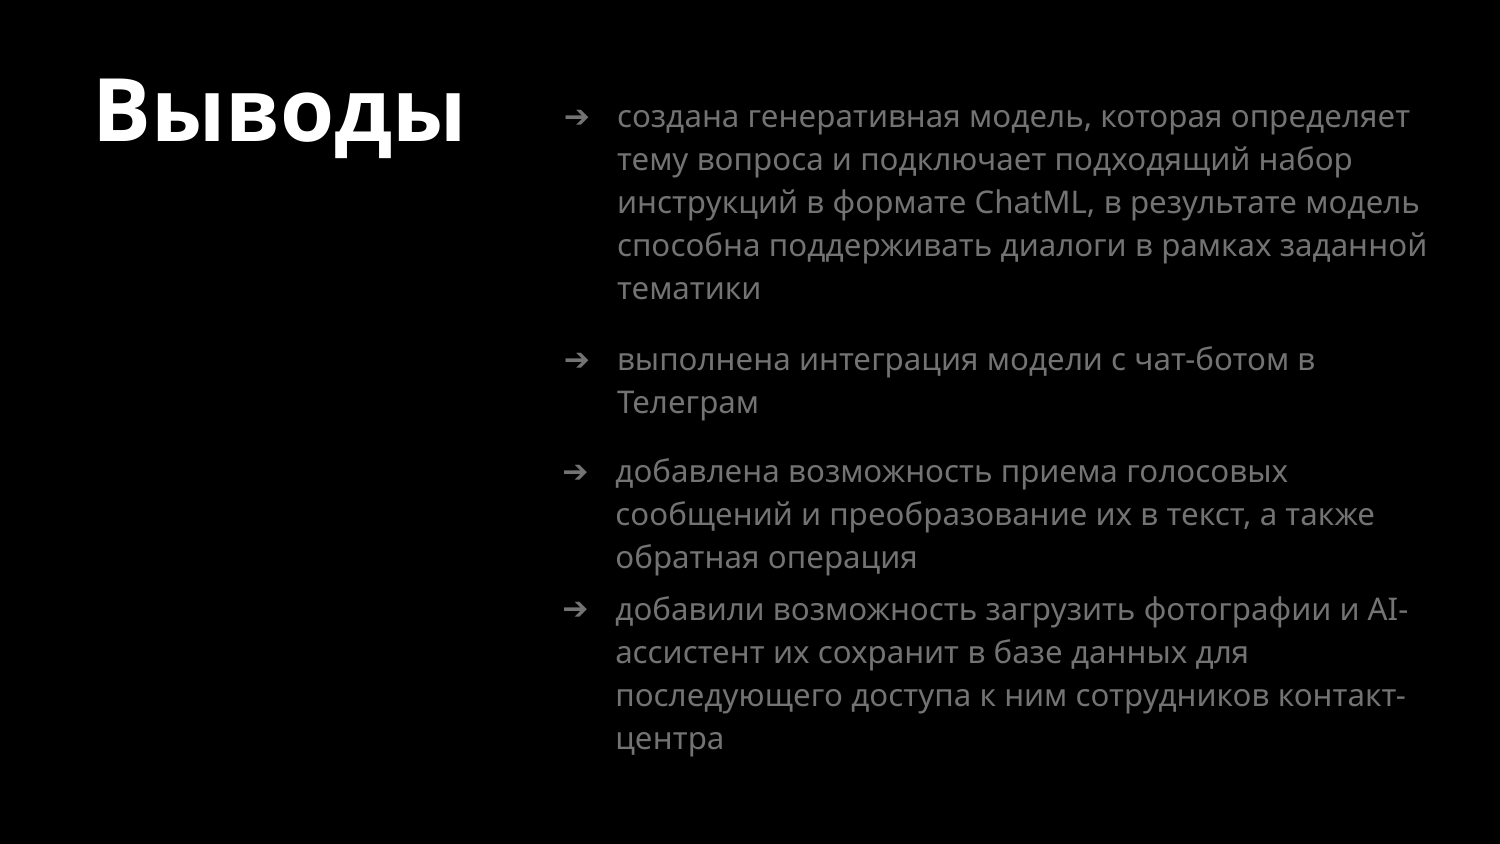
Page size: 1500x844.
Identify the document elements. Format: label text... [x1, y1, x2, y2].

text_box добавили возможность загрузить фотографии и AI-ассистент их сохранит в базе данных для последующего доступа к ним сотрудников контакт-центра [450, 568, 1480, 771]
text_box добавлена возможность приема голосовых сообщений и преобразование их в текст, а также обратная операция [450, 430, 1480, 568]
title Выводы [77, 23, 683, 190]
text_box создана генеративная модель, которая определяет тему вопроса и подключает подходящий набор инструкций в формате ChatML, в результате модель способна поддерживать диалоги в рамках заданной тематики [527, 114, 1464, 362]
text_box выполнена интеграция модели с чат-ботом в Телеграм [527, 318, 1431, 430]
